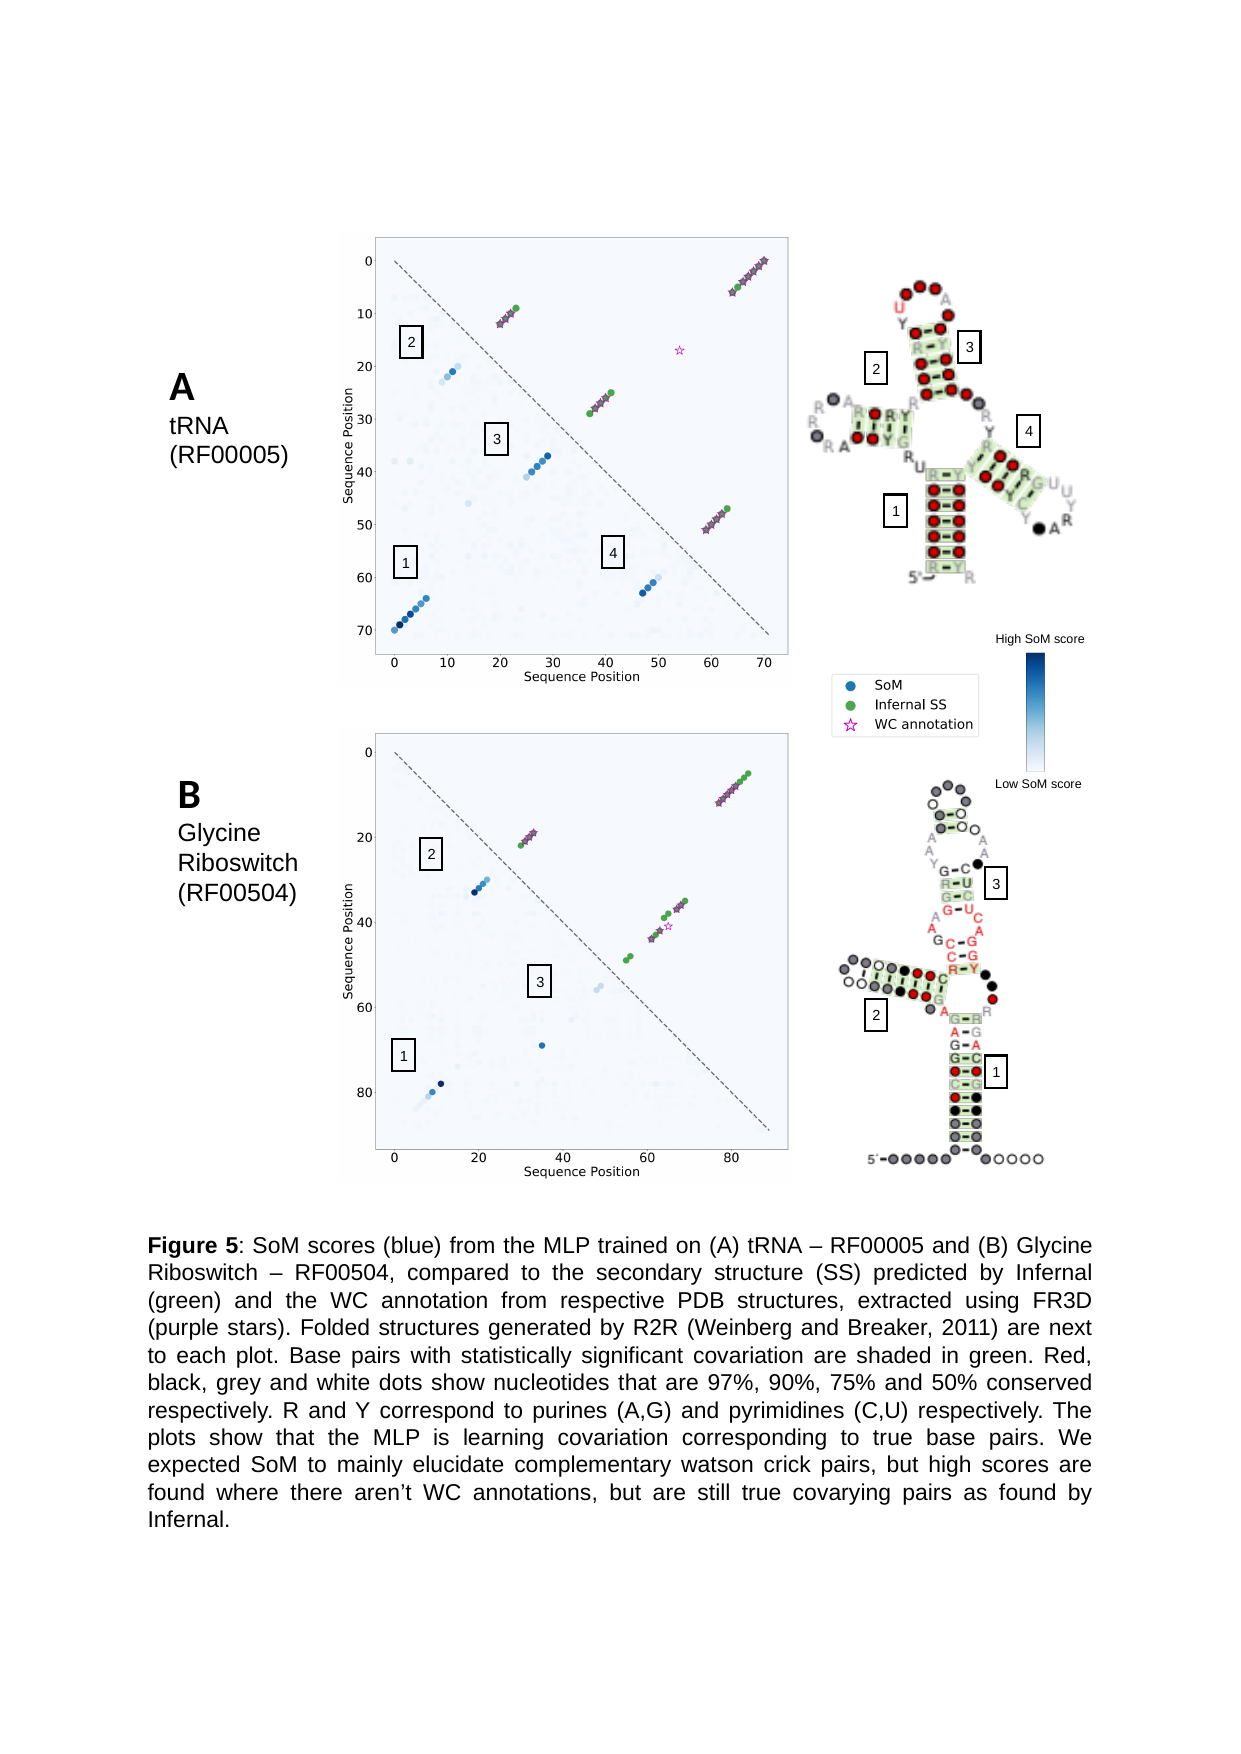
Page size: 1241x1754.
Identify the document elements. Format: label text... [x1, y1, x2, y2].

picture [827, 673, 985, 744]
text_box High SoM score [980, 623, 1112, 654]
text_box Low SoM score [980, 768, 1112, 799]
picture [1023, 652, 1047, 773]
text_box A tRNA (RF00005) [154, 351, 338, 477]
picture [827, 776, 1055, 1175]
text_box B Glycine Riboswitch (RF00504) [162, 758, 338, 914]
picture [338, 231, 1090, 687]
picture [338, 727, 793, 1182]
text_box Figure 5: SoM scores (blue) from the MLP trained on (A) tRNA – RF00005 and (B) Glycine Riboswitch – RF00504, compared to the secondary structure (SS) predicted by Infernal (green) and the WC annotation from respective PDB structures, extracted using FR3D (purple stars). Folded structures generated by R2R (Weinberg and Breaker, 2011) are next to each plot. Base pairs with statistically significant covariation are shaded in green. Red, black, grey and white dots show nucleotides that are 97%, 90%, 75% and 50% conserved respectively. R and Y correspond to purines (A,G) and pyrimidines (C,U) respectively. The plots show that the MLP is learning covariation corresponding to true base pairs. We expected SoM to mainly elucidate complementary watson crick pairs, but high scores are found where there aren’t WC annotations, but are still true covarying pairs as found by Infernal. [132, 1222, 1108, 1540]
